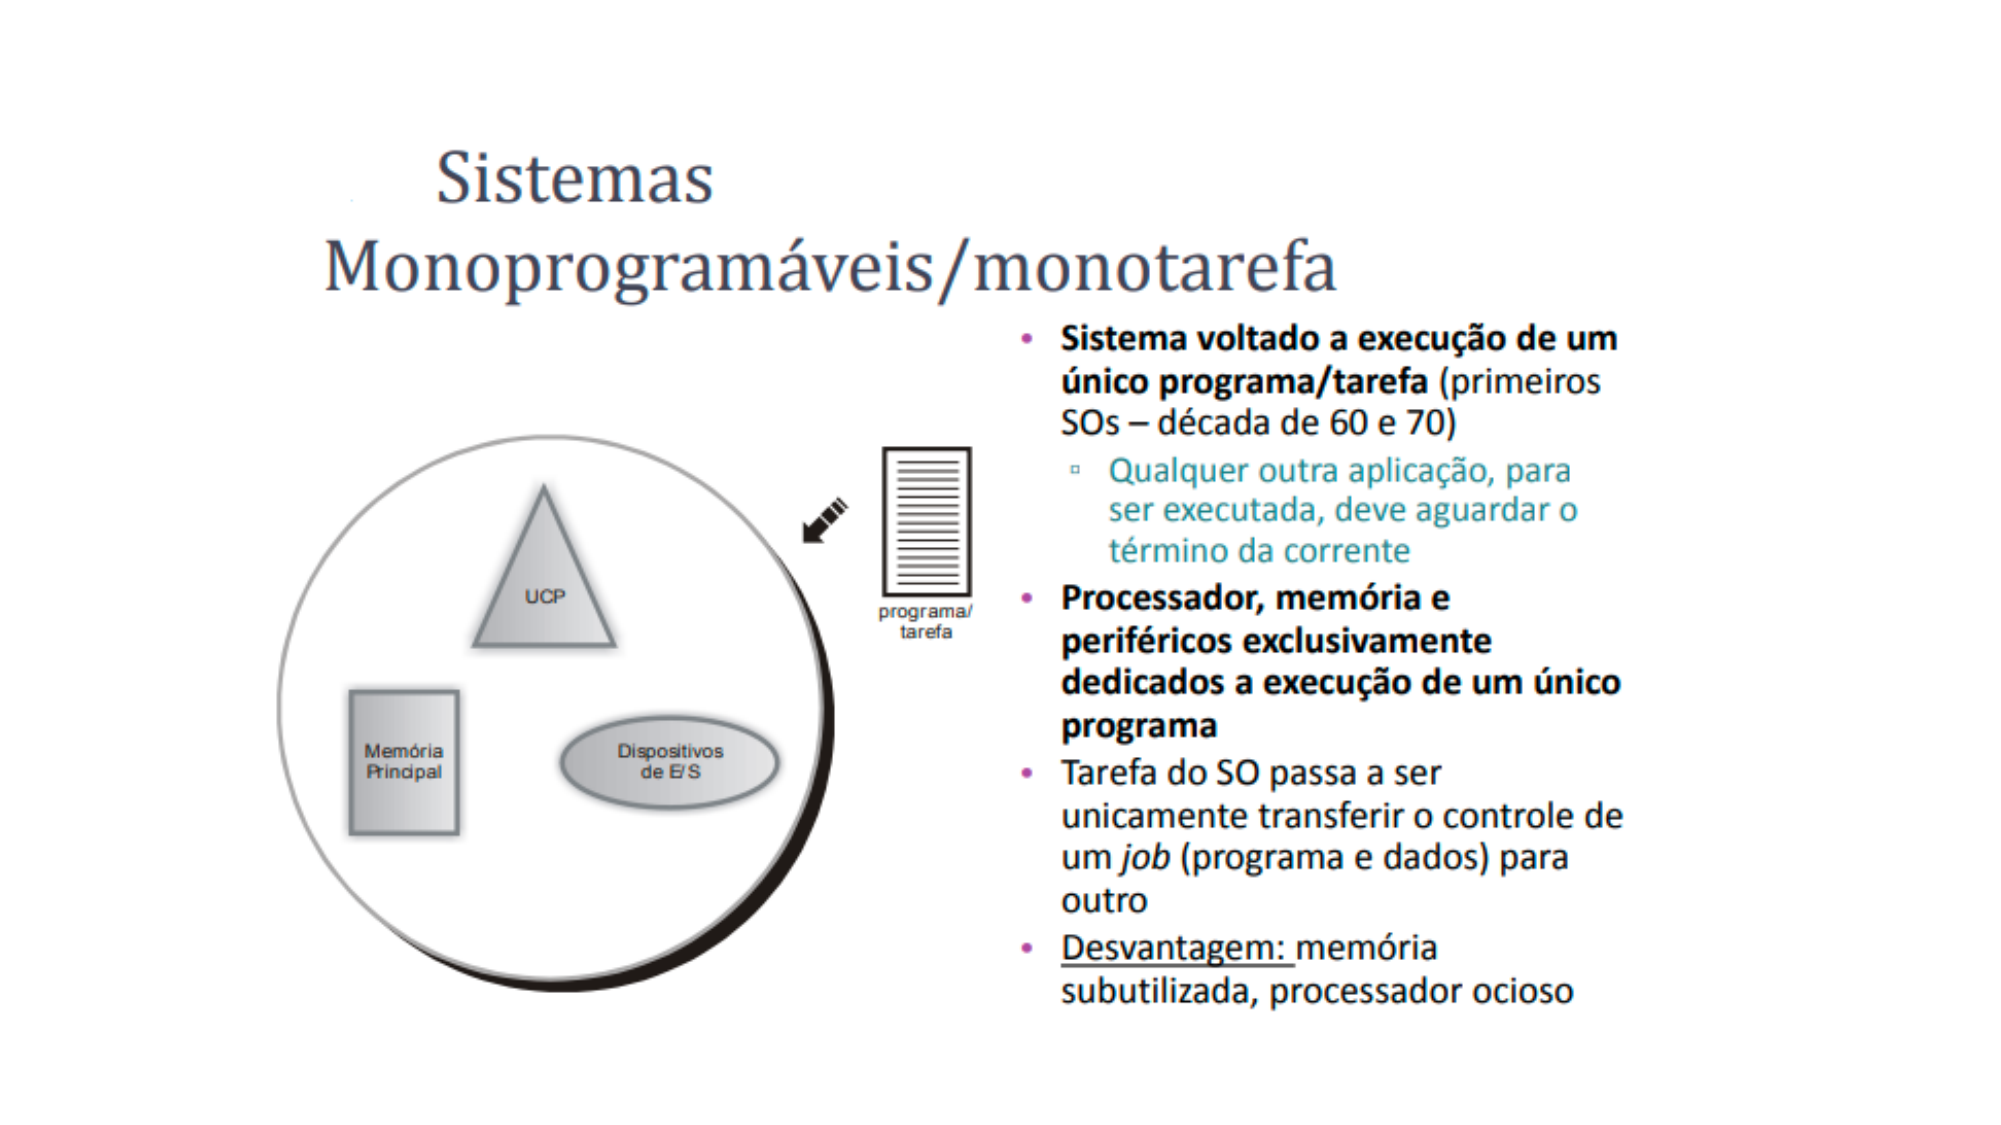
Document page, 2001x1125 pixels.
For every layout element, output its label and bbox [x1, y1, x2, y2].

picture [236, 93, 1712, 1032]
